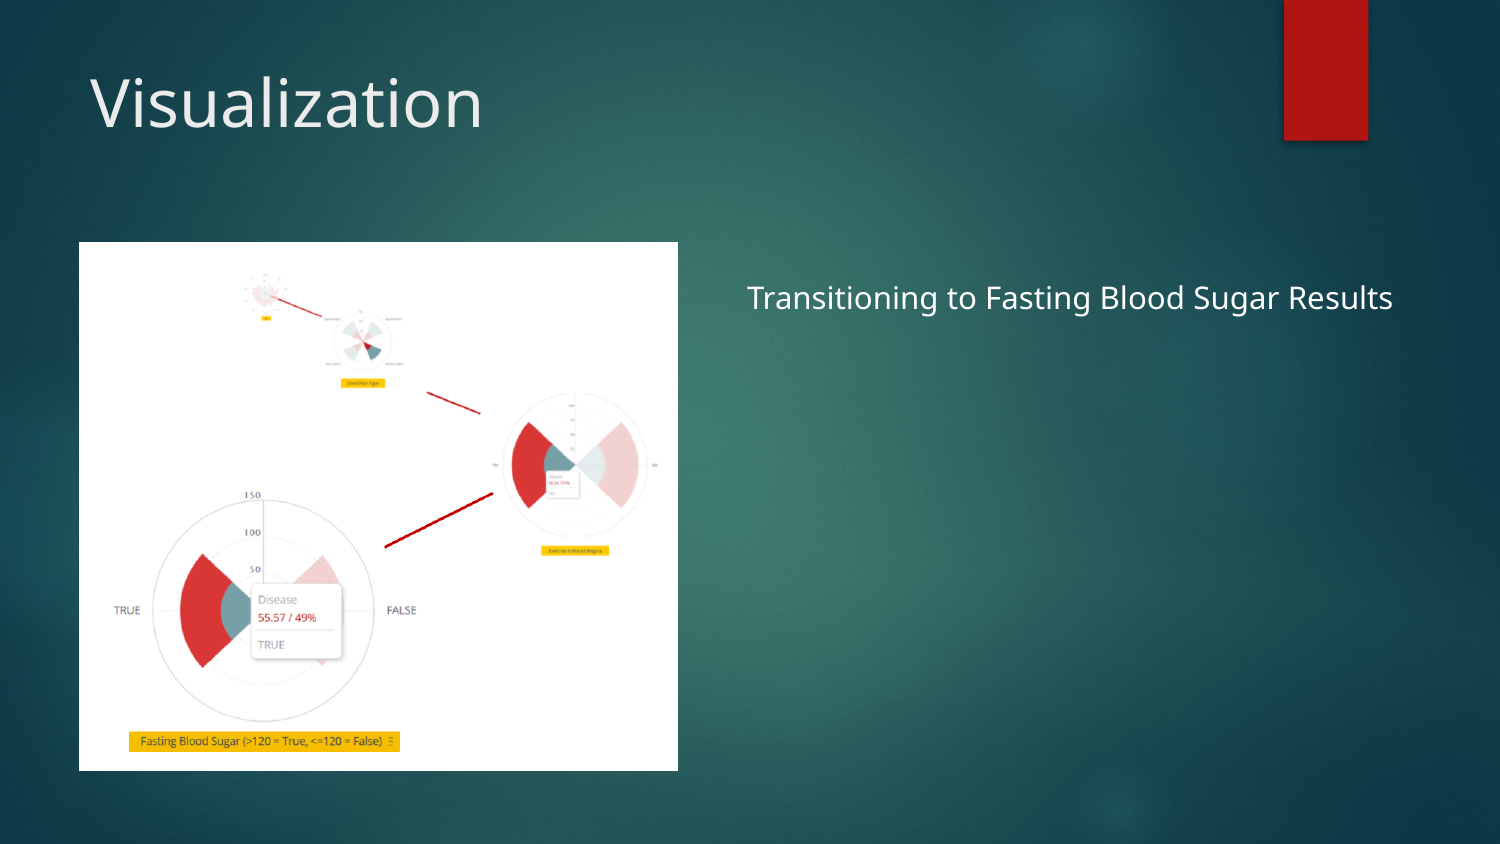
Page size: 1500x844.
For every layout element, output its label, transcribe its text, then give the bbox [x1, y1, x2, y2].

picture [0, 0, 1500, 844]
title Visualization [79, 55, 1237, 228]
text_box Transitioning to Fasting Blood Sugar Results [732, 263, 1425, 802]
